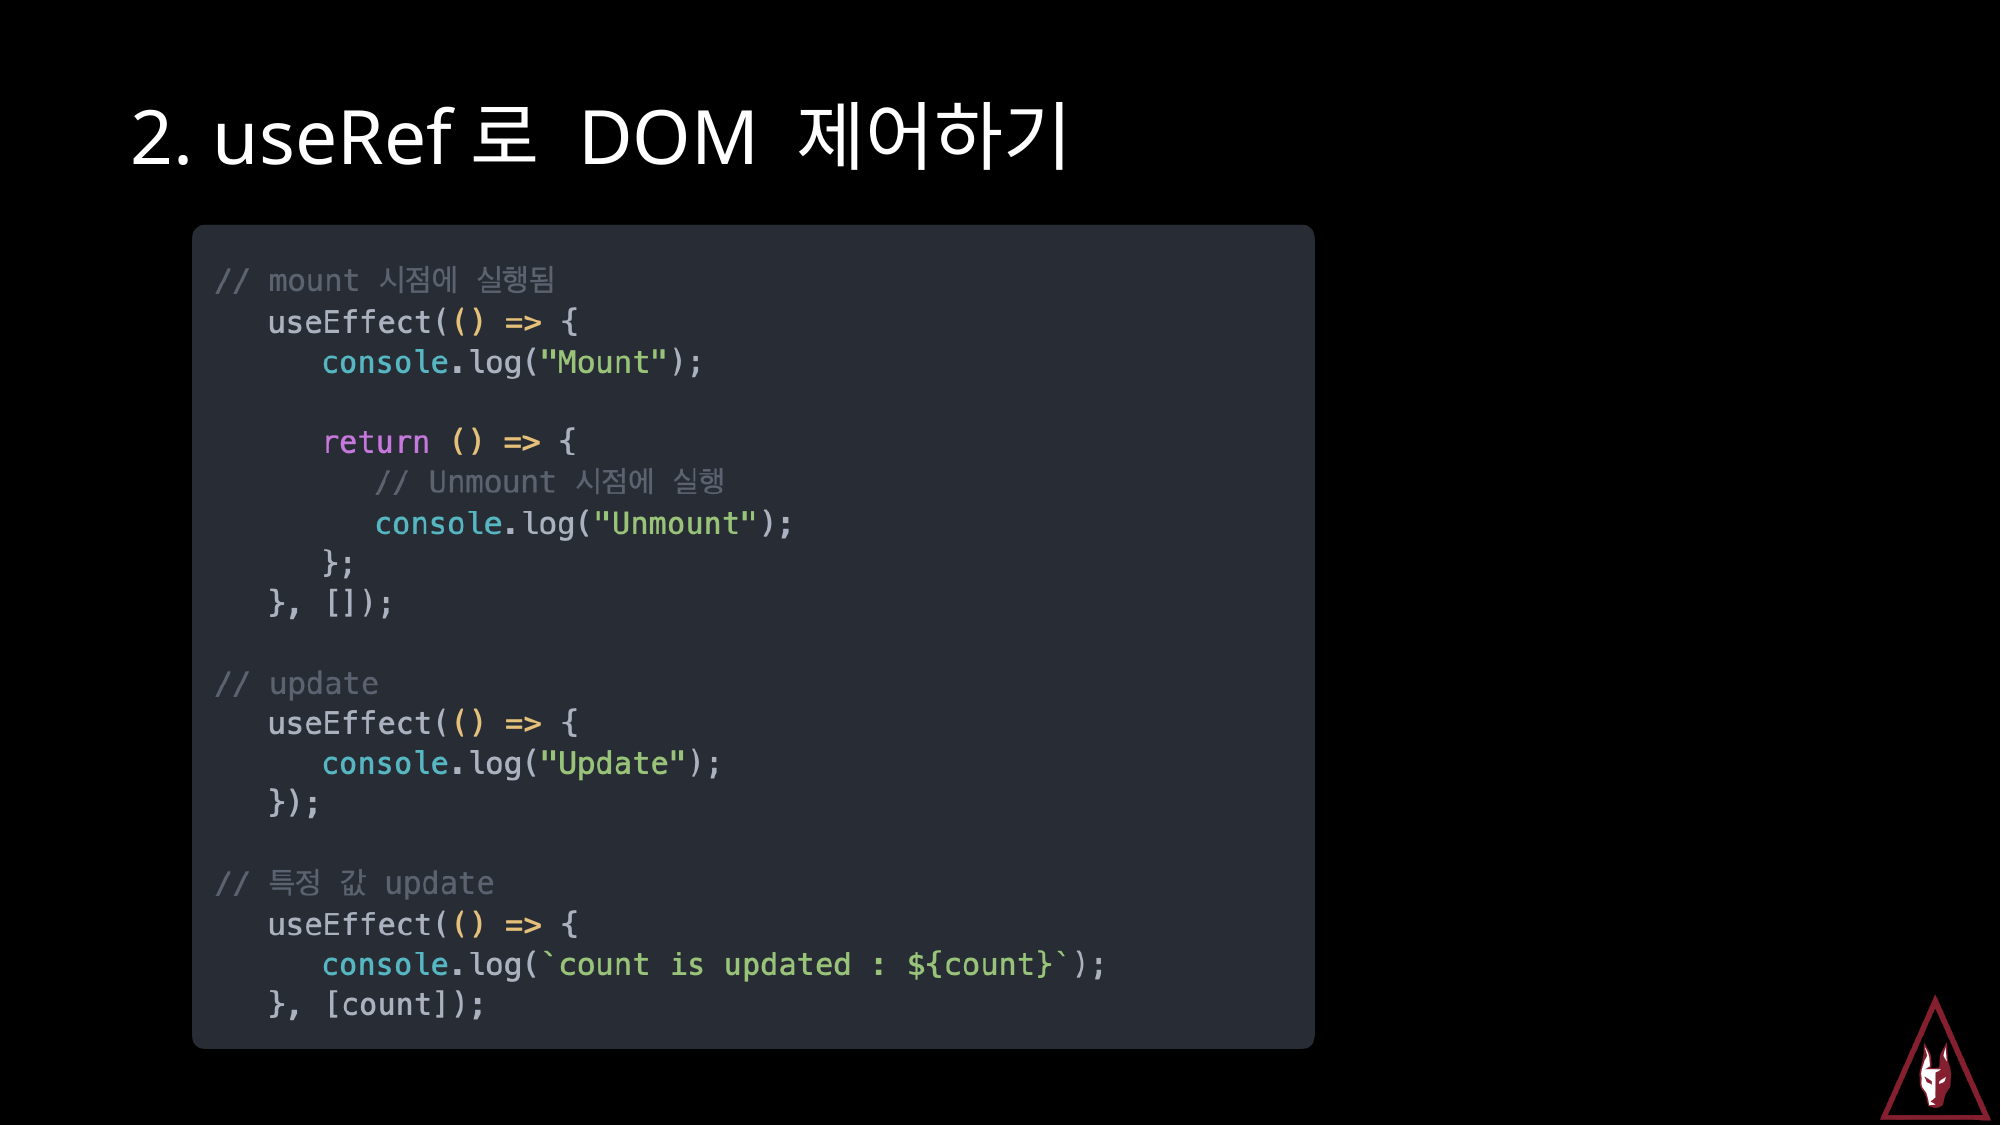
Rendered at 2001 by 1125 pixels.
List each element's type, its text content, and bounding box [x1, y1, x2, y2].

picture [115, 148, 1391, 1125]
text_box 2. useRef로 DOM 제어하기 [115, 81, 1937, 187]
picture [1872, 992, 2000, 1125]
